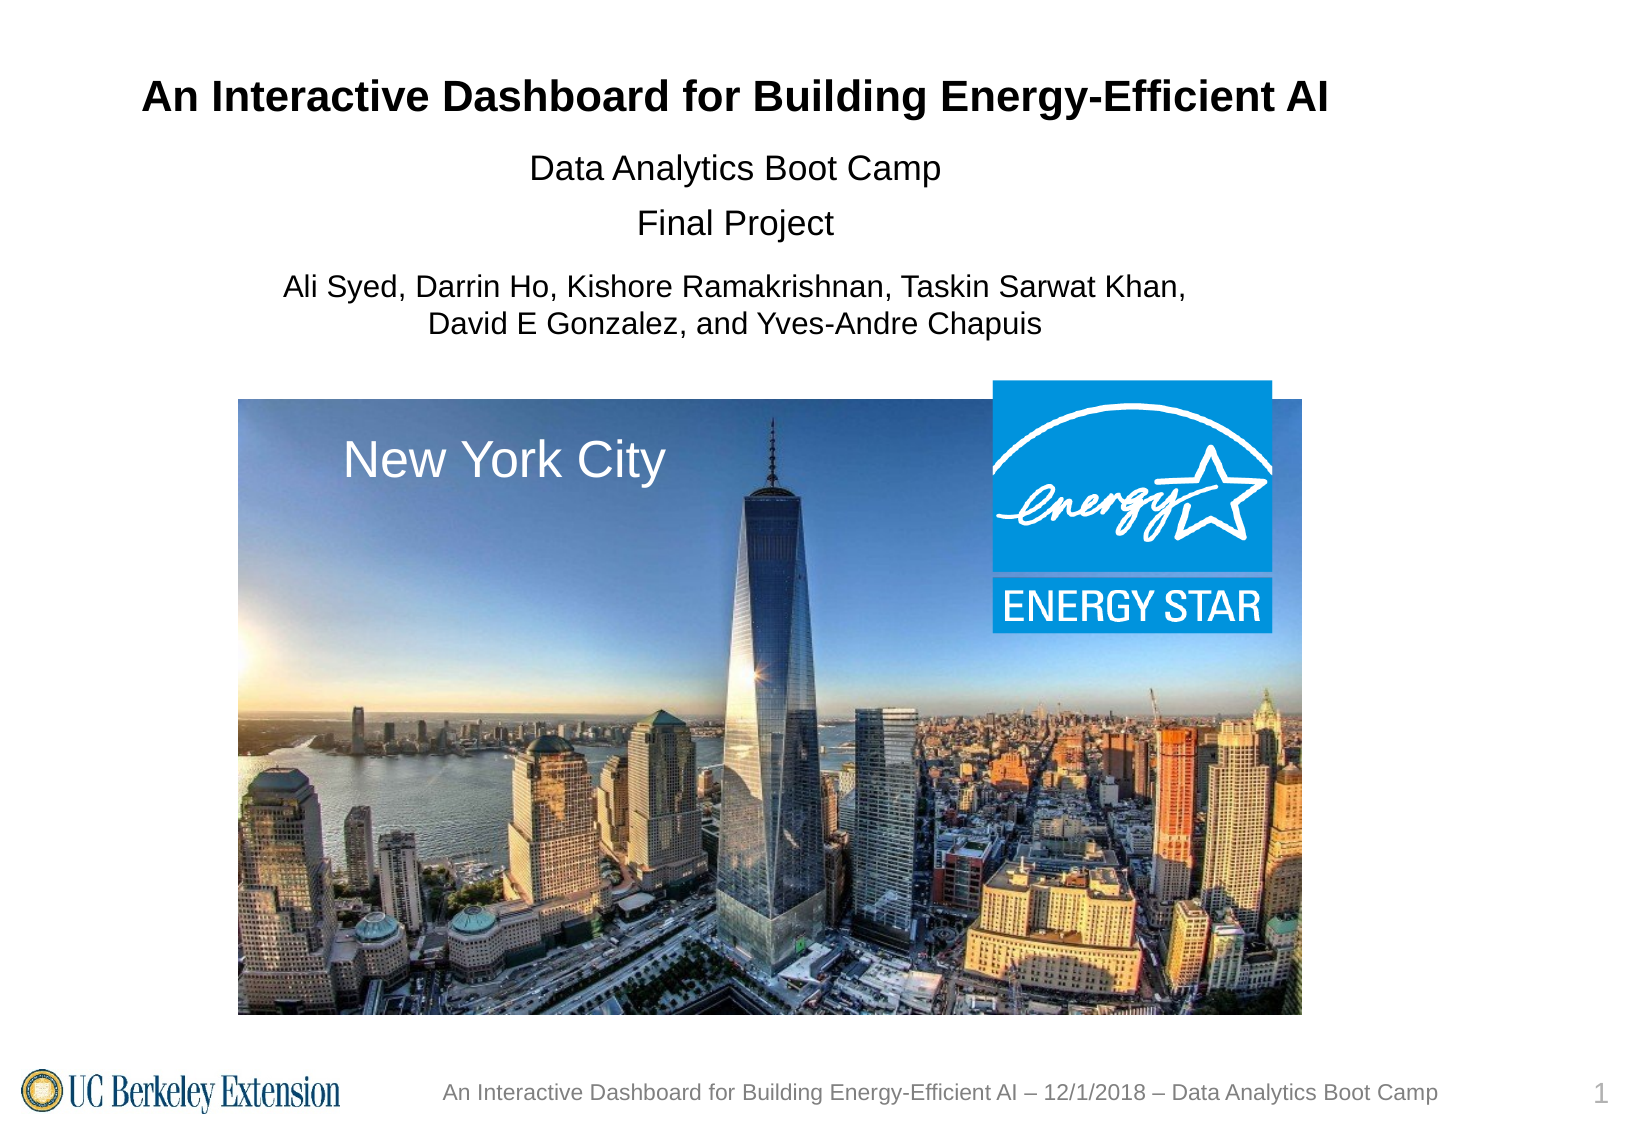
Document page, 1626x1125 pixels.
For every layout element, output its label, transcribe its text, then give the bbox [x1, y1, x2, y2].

text_box Ali Syed, Darrin Ho, Kishore Ramakrishnan, Taskin Sarwat Khan, David E Gonzalez, and Yves-Andre Chapuis [242, 258, 1229, 349]
text_box Data Analytics Boot Camp Final Project [103, 137, 1368, 251]
text_box An Interactive Dashboard for Building Energy-Efficient AI [103, 59, 1368, 128]
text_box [238, 356, 1302, 1015]
picture [21, 1069, 340, 1114]
